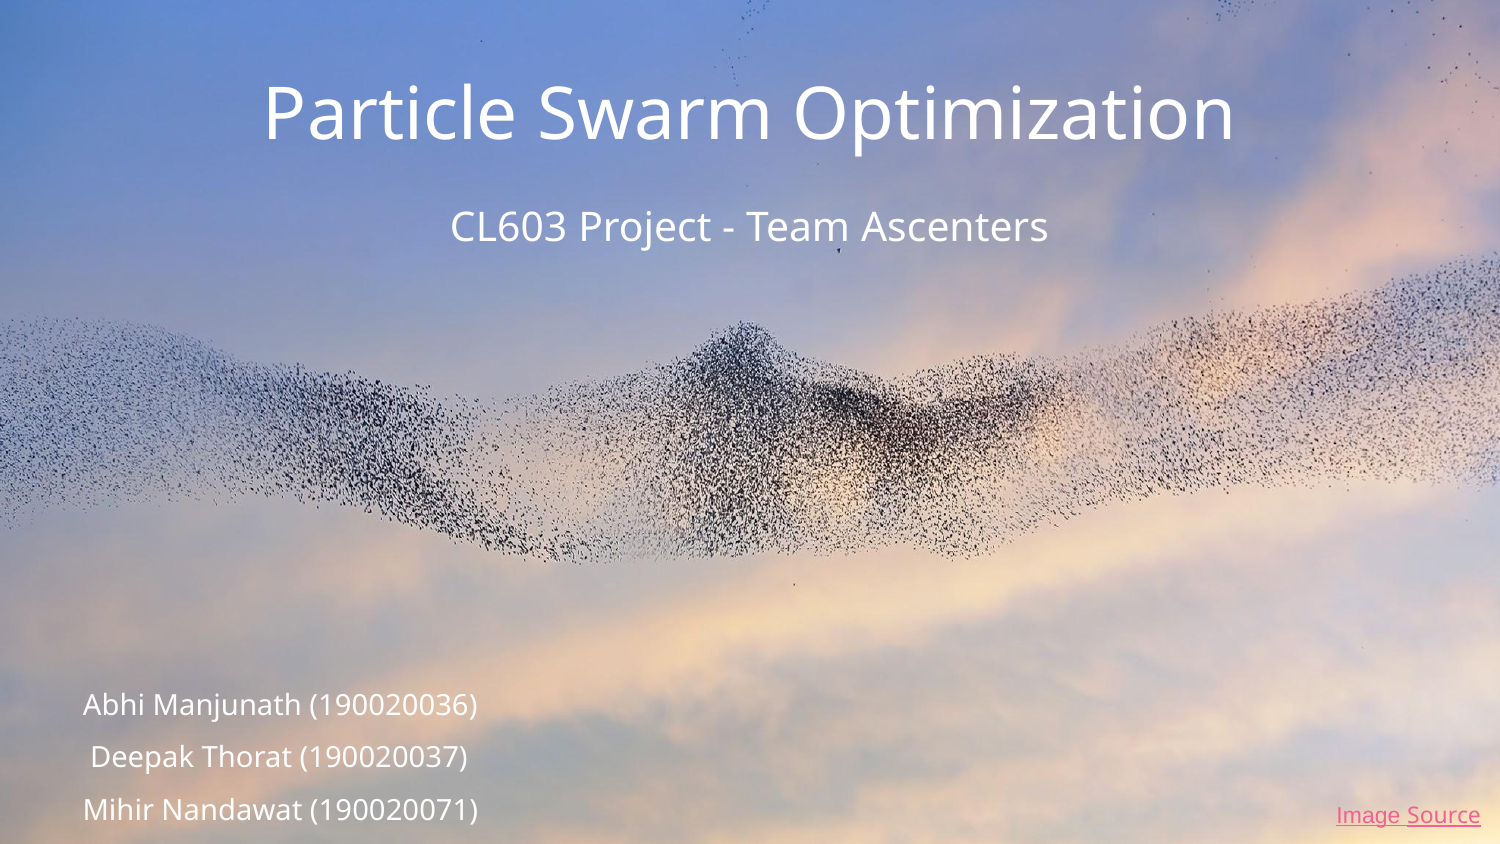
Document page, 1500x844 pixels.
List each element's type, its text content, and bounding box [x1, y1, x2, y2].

subtitle CL603 Project - Team Ascenters [75, 188, 1425, 260]
title Particle Swarm Optimization [75, 51, 1425, 188]
picture [0, 0, 1500, 844]
text_box Abhi Manjunath (190020036) Deepak Thorat (190020037) Mihir Nandawat (190020071) [0, 653, 561, 841]
text_box Image Source [1321, 785, 1500, 844]
